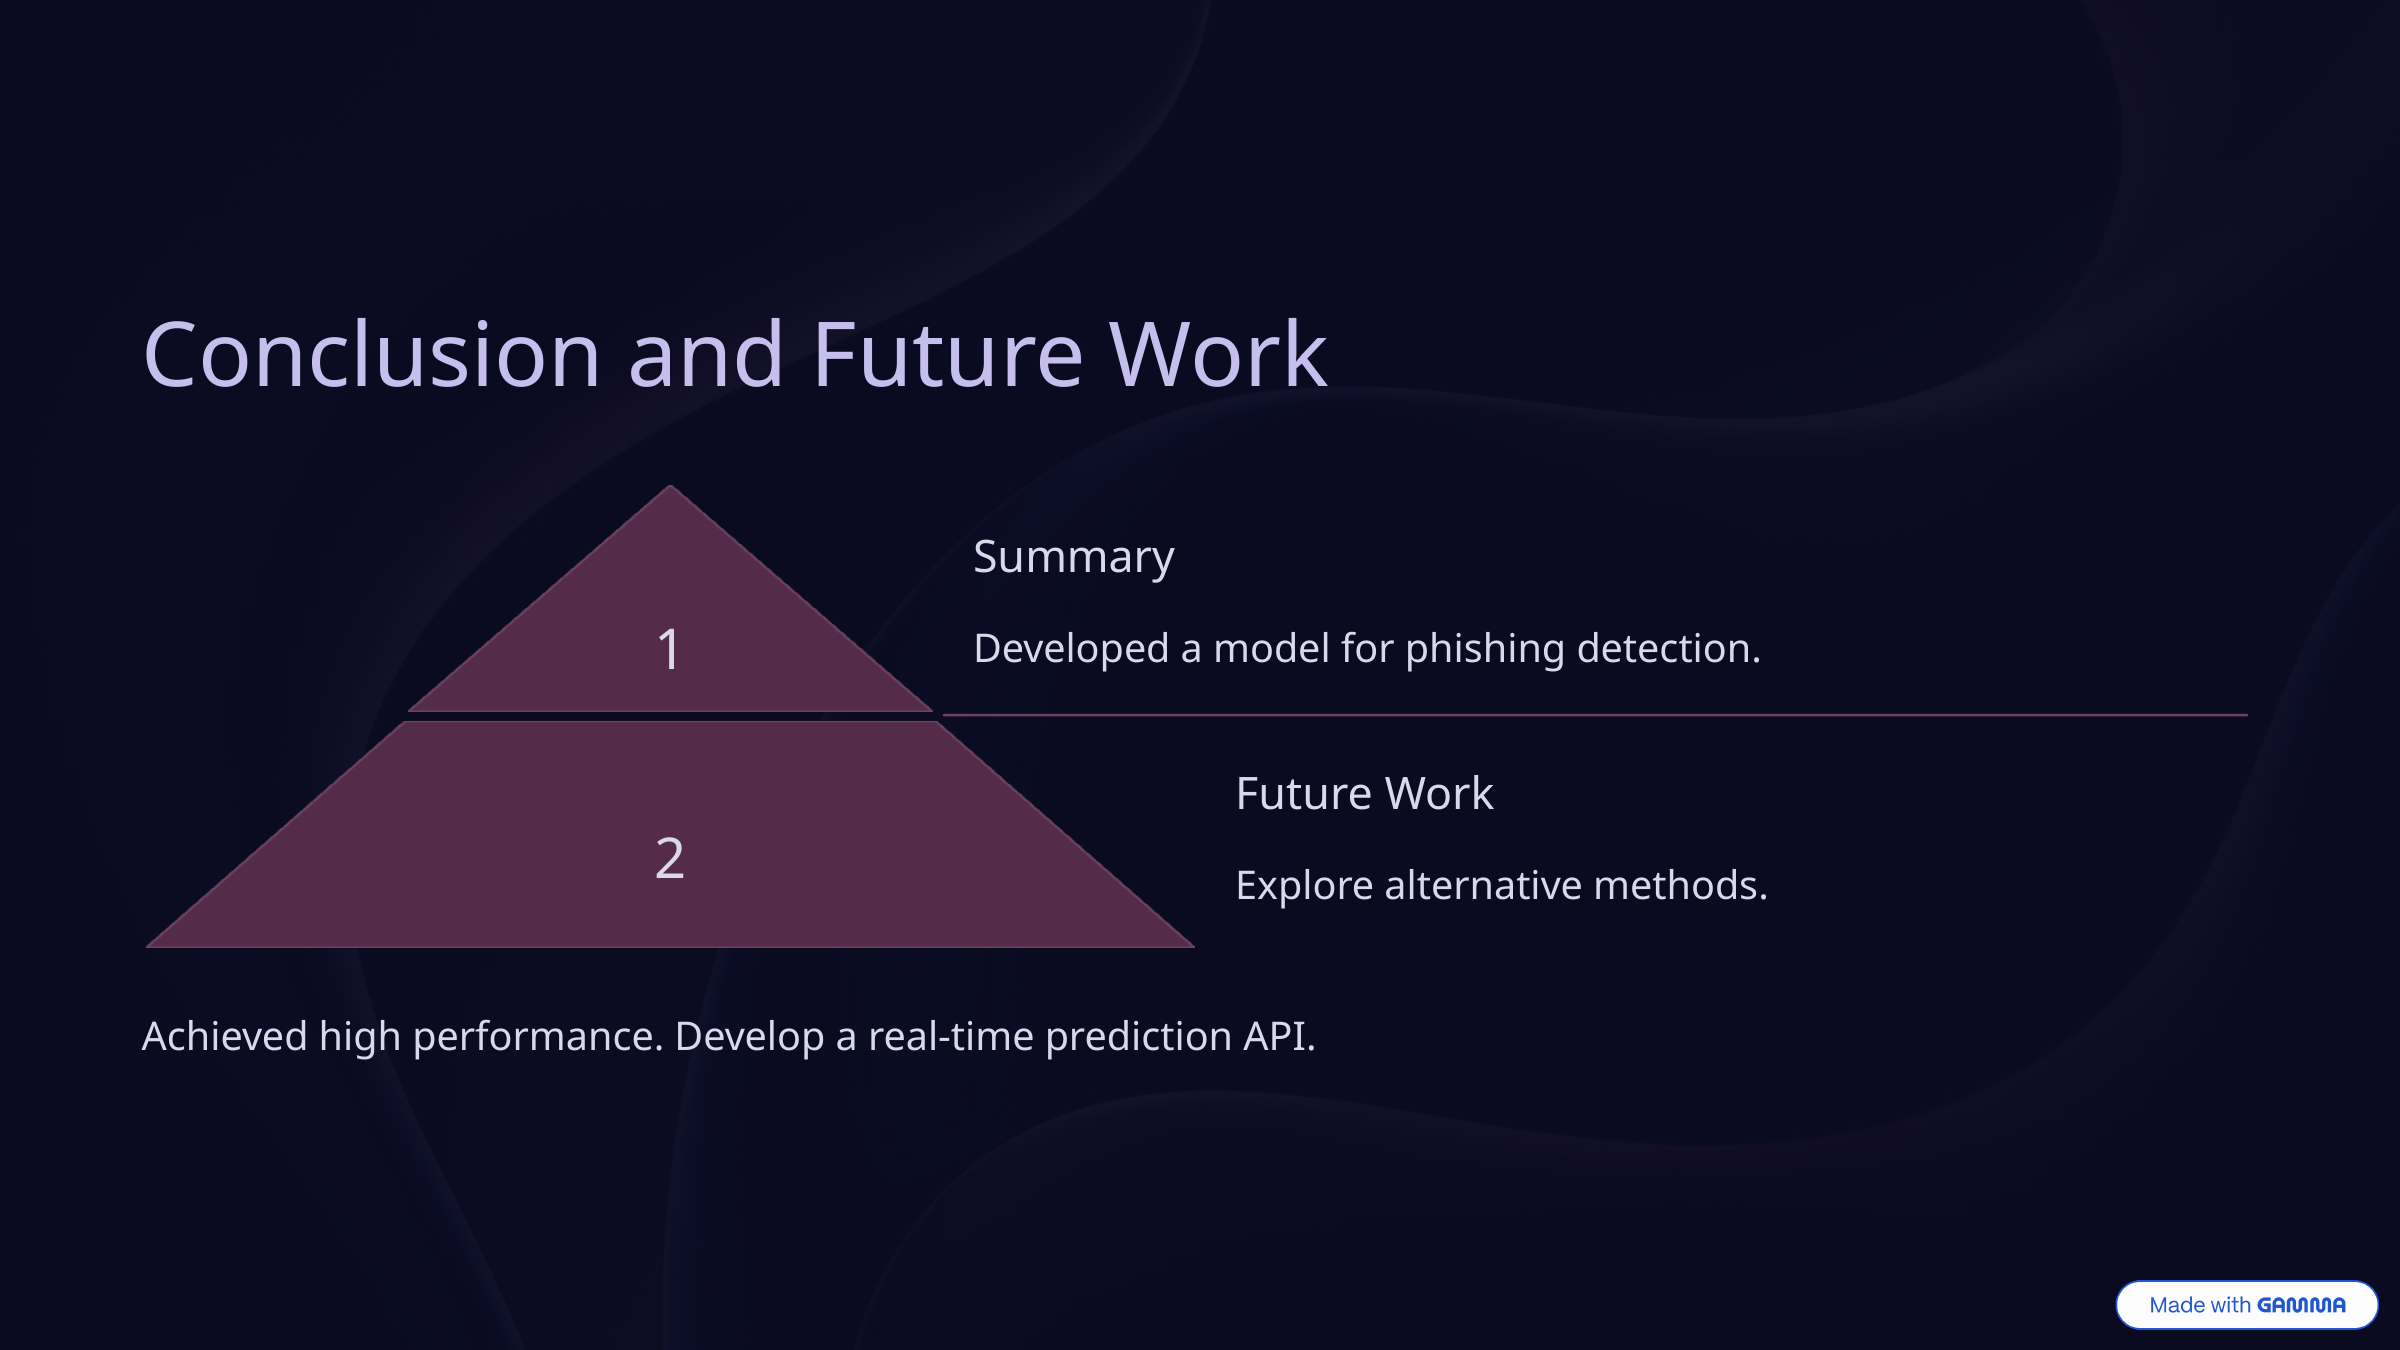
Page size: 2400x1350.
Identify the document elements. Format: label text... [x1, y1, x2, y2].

text_box Summary [973, 525, 1424, 582]
text_box Explore alternative methods. [1235, 842, 1708, 908]
picture [2106, 1271, 2389, 1339]
picture [408, 485, 933, 712]
text_box [942, 713, 2249, 717]
text_box Developed a model for phishing detection. [973, 606, 1670, 671]
text_box Future Work [1235, 762, 1686, 819]
text_box Achieved high performance. Develop a real-time prediction API. [141, 993, 2259, 1059]
text_box Conclusion and Future Work [141, 291, 1393, 405]
picture [146, 721, 1195, 948]
